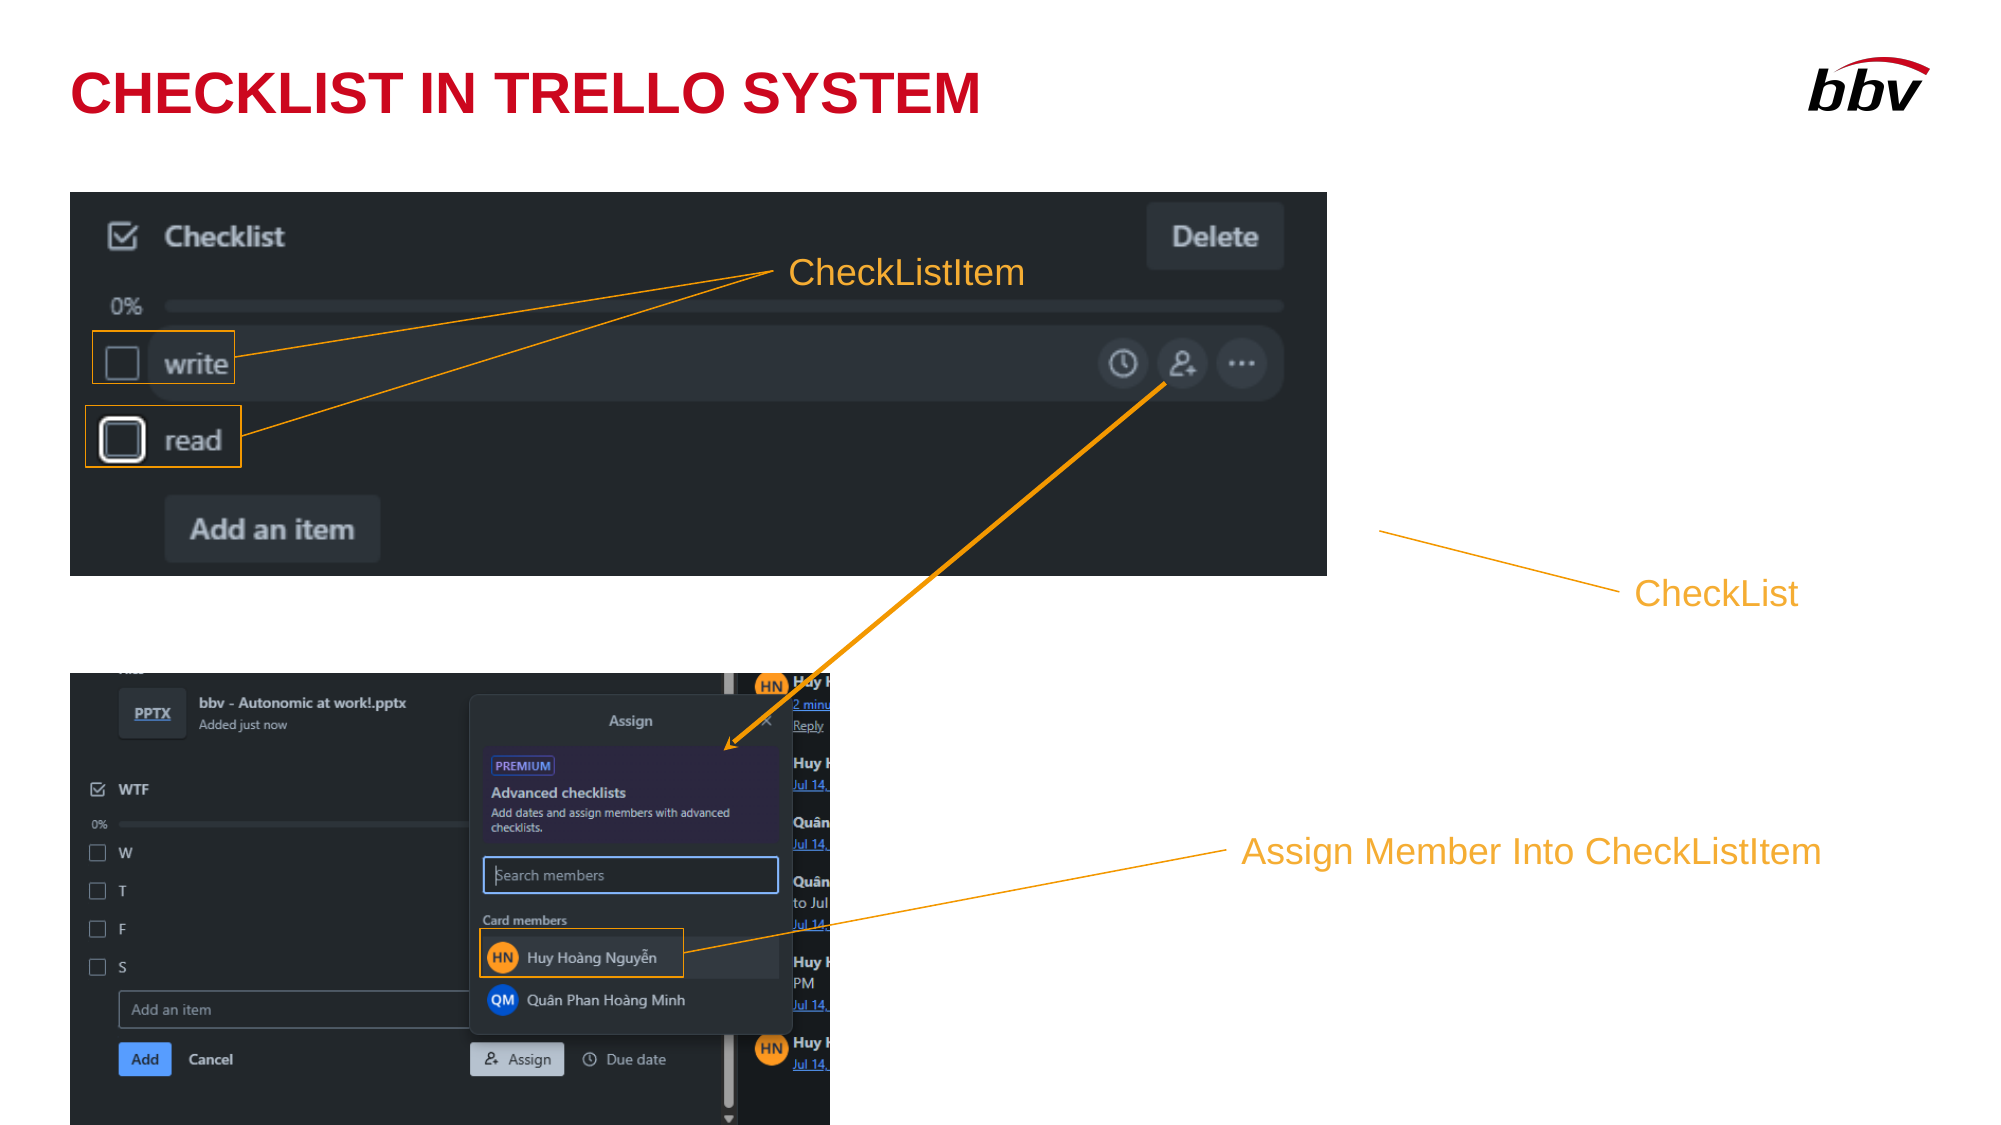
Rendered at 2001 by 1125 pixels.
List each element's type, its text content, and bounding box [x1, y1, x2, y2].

text_box Assign Member Into CheckListItem [1226, 812, 1856, 888]
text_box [1379, 530, 1620, 593]
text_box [240, 270, 774, 437]
title CHECKLIST IN TRELLO SYSTEM [70, 0, 1666, 181]
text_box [723, 382, 1166, 751]
picture [1808, 57, 1930, 111]
picture [70, 672, 830, 1125]
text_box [683, 849, 1227, 954]
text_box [234, 270, 239, 358]
text_box CheckList [1619, 554, 1835, 630]
picture [70, 192, 1327, 576]
